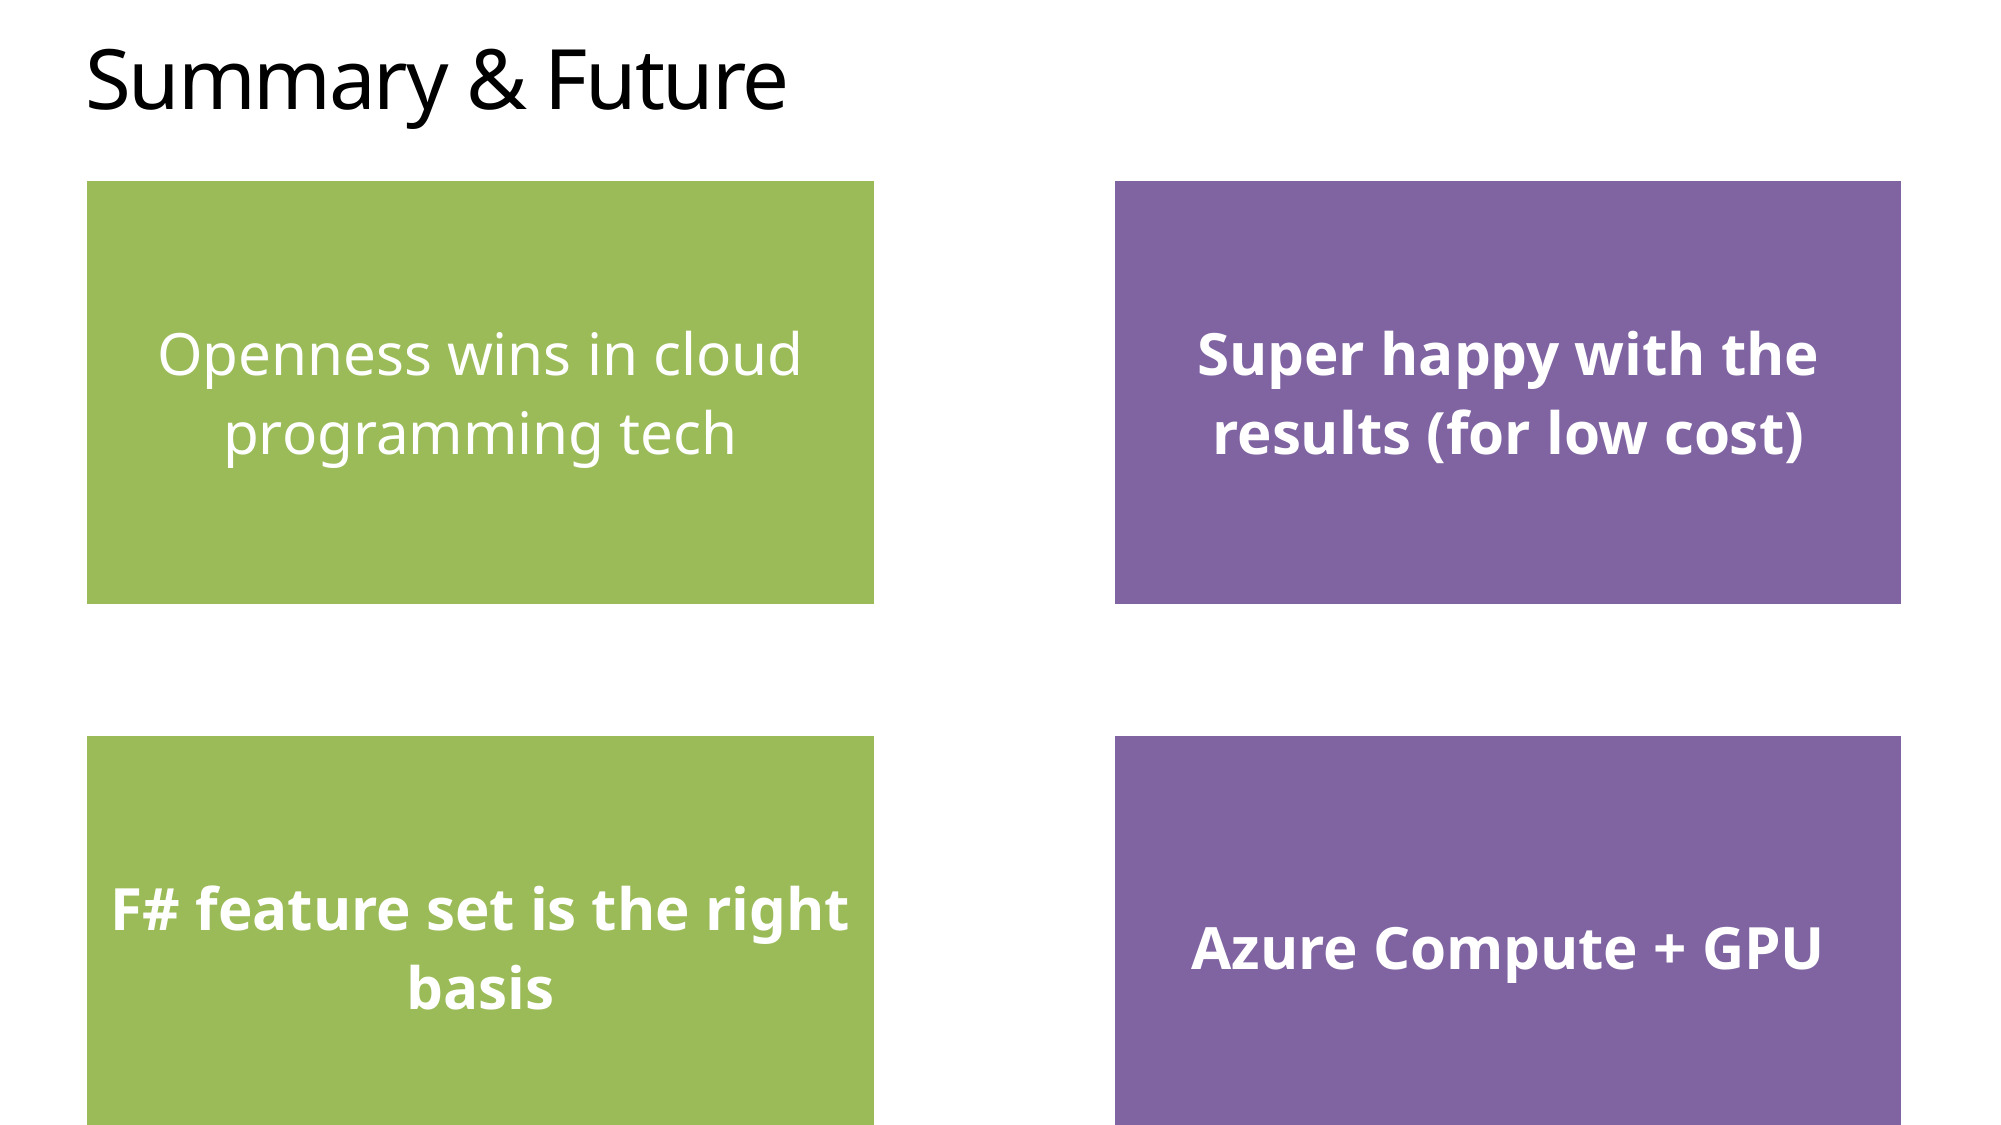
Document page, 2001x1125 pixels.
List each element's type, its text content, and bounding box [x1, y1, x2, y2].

title Summary & Future [85, 37, 1915, 129]
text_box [84, 178, 1904, 1048]
